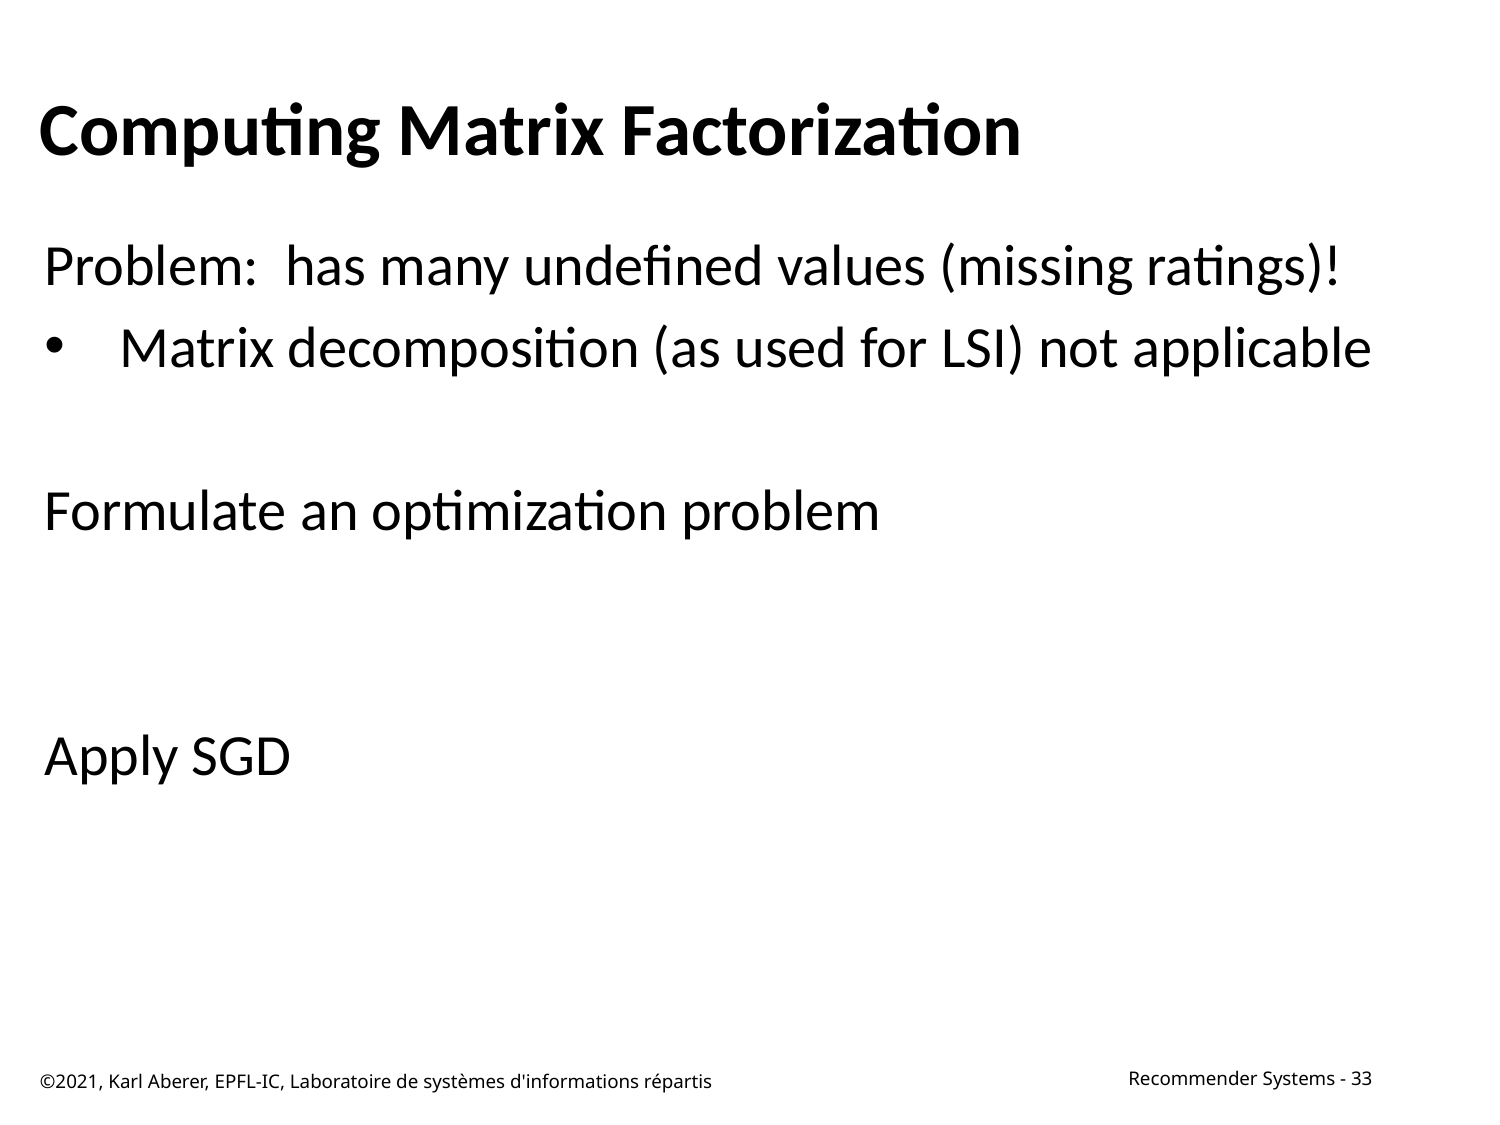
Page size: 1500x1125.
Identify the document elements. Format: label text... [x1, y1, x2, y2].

title Computing Matrix Factorization [24, 49, 1388, 201]
footer ©2021, Karl Aberer, EPFL-IC, Laboratoire de systèmes d'informations répartis [24, 1062, 988, 1101]
